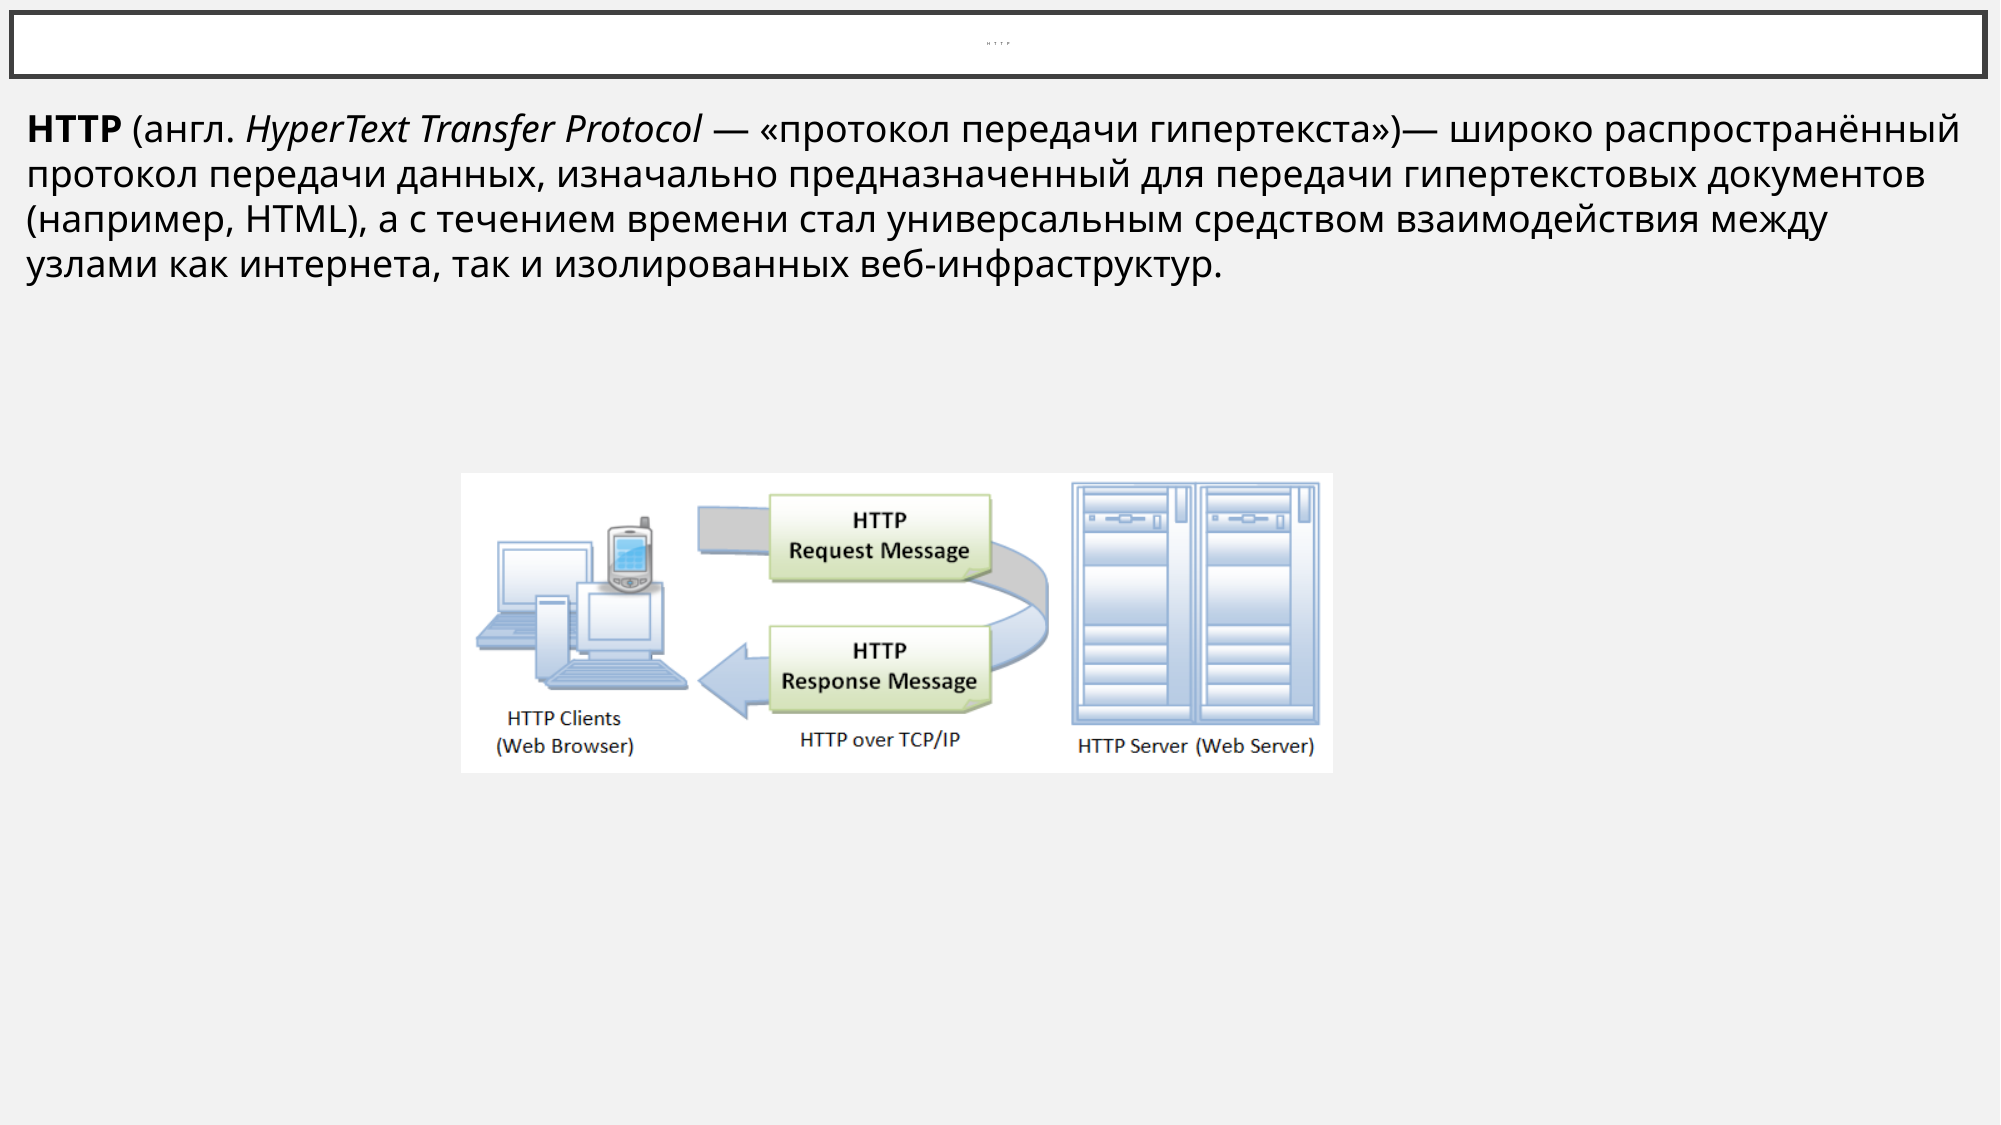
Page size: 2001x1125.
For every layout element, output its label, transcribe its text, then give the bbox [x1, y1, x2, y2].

picture [461, 473, 1333, 773]
title HTTP [9, 10, 1988, 79]
text_box HTTP (англ. HyperText Transfer Protocol — «протокол передачи гипертекста»)— широко распространённый протокол передачи данных, изначально предназначенный для передачи гипертекстовых документов (например, HTML), а с течением времени стал универсальным средством взаимодействия между узлами как интернета, так и изолированных веб-инфраструктур. [11, 97, 1985, 293]
